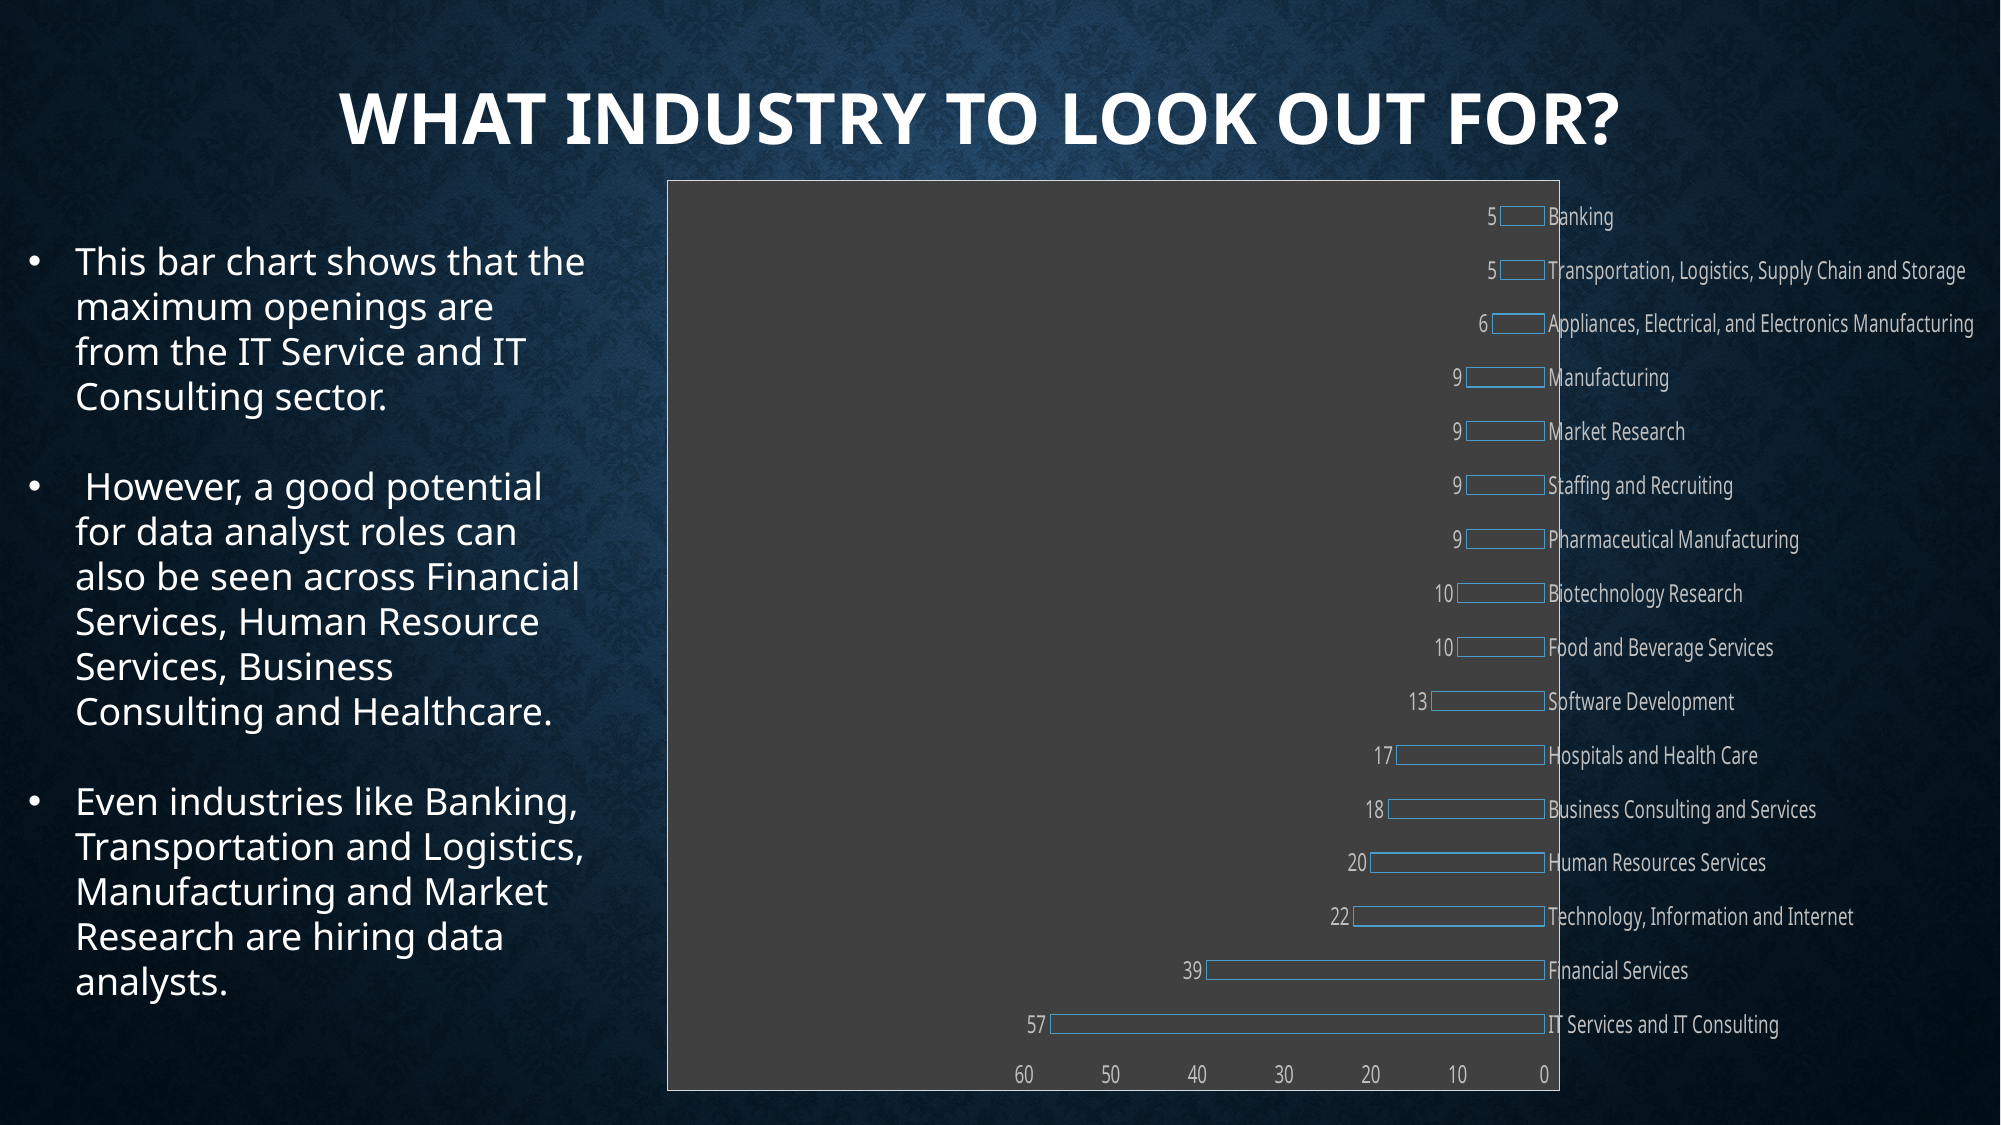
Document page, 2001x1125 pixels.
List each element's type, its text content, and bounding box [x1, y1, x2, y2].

title What Industry to Look Out For? [131, 13, 1830, 231]
text_box This bar chart shows that the maximum openings are from the IT Service and IT Consulting sector. However, a good potential for data analyst roles can also be seen across Financial Services, Human Resource Services, Business Consulting and Healthcare. Even industries like Banking, Transportation and Logistics, Manufacturing and Market Research are hiring data analysts. [13, 230, 602, 1011]
chart [666, 179, 1976, 1093]
